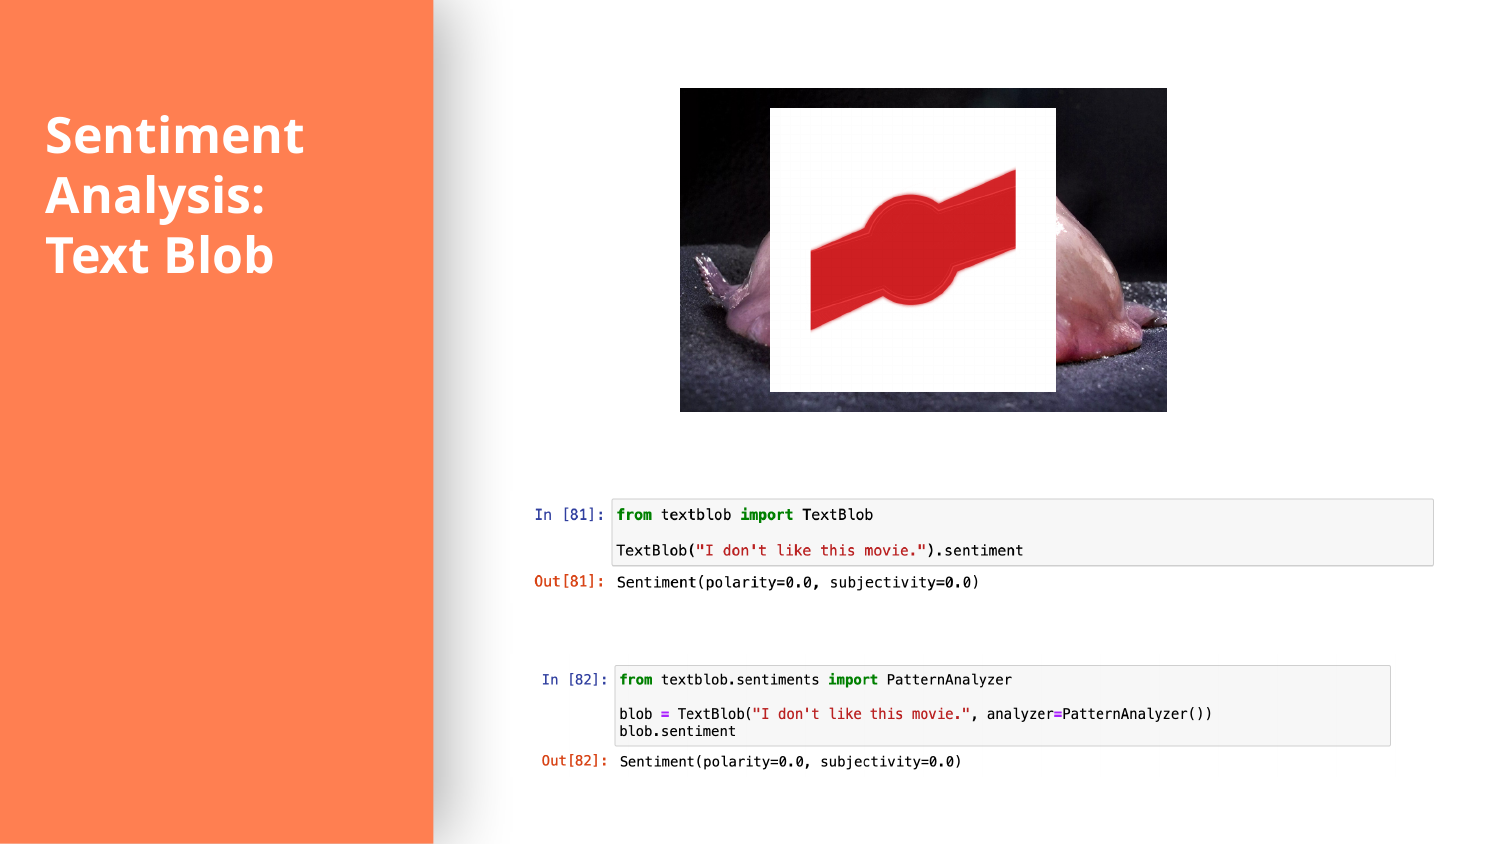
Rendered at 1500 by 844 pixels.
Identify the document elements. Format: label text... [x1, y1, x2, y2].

picture [509, 490, 1441, 605]
picture [509, 654, 1397, 778]
title Sentiment Analysis: Text Blob [30, 88, 394, 422]
picture [680, 87, 1167, 412]
